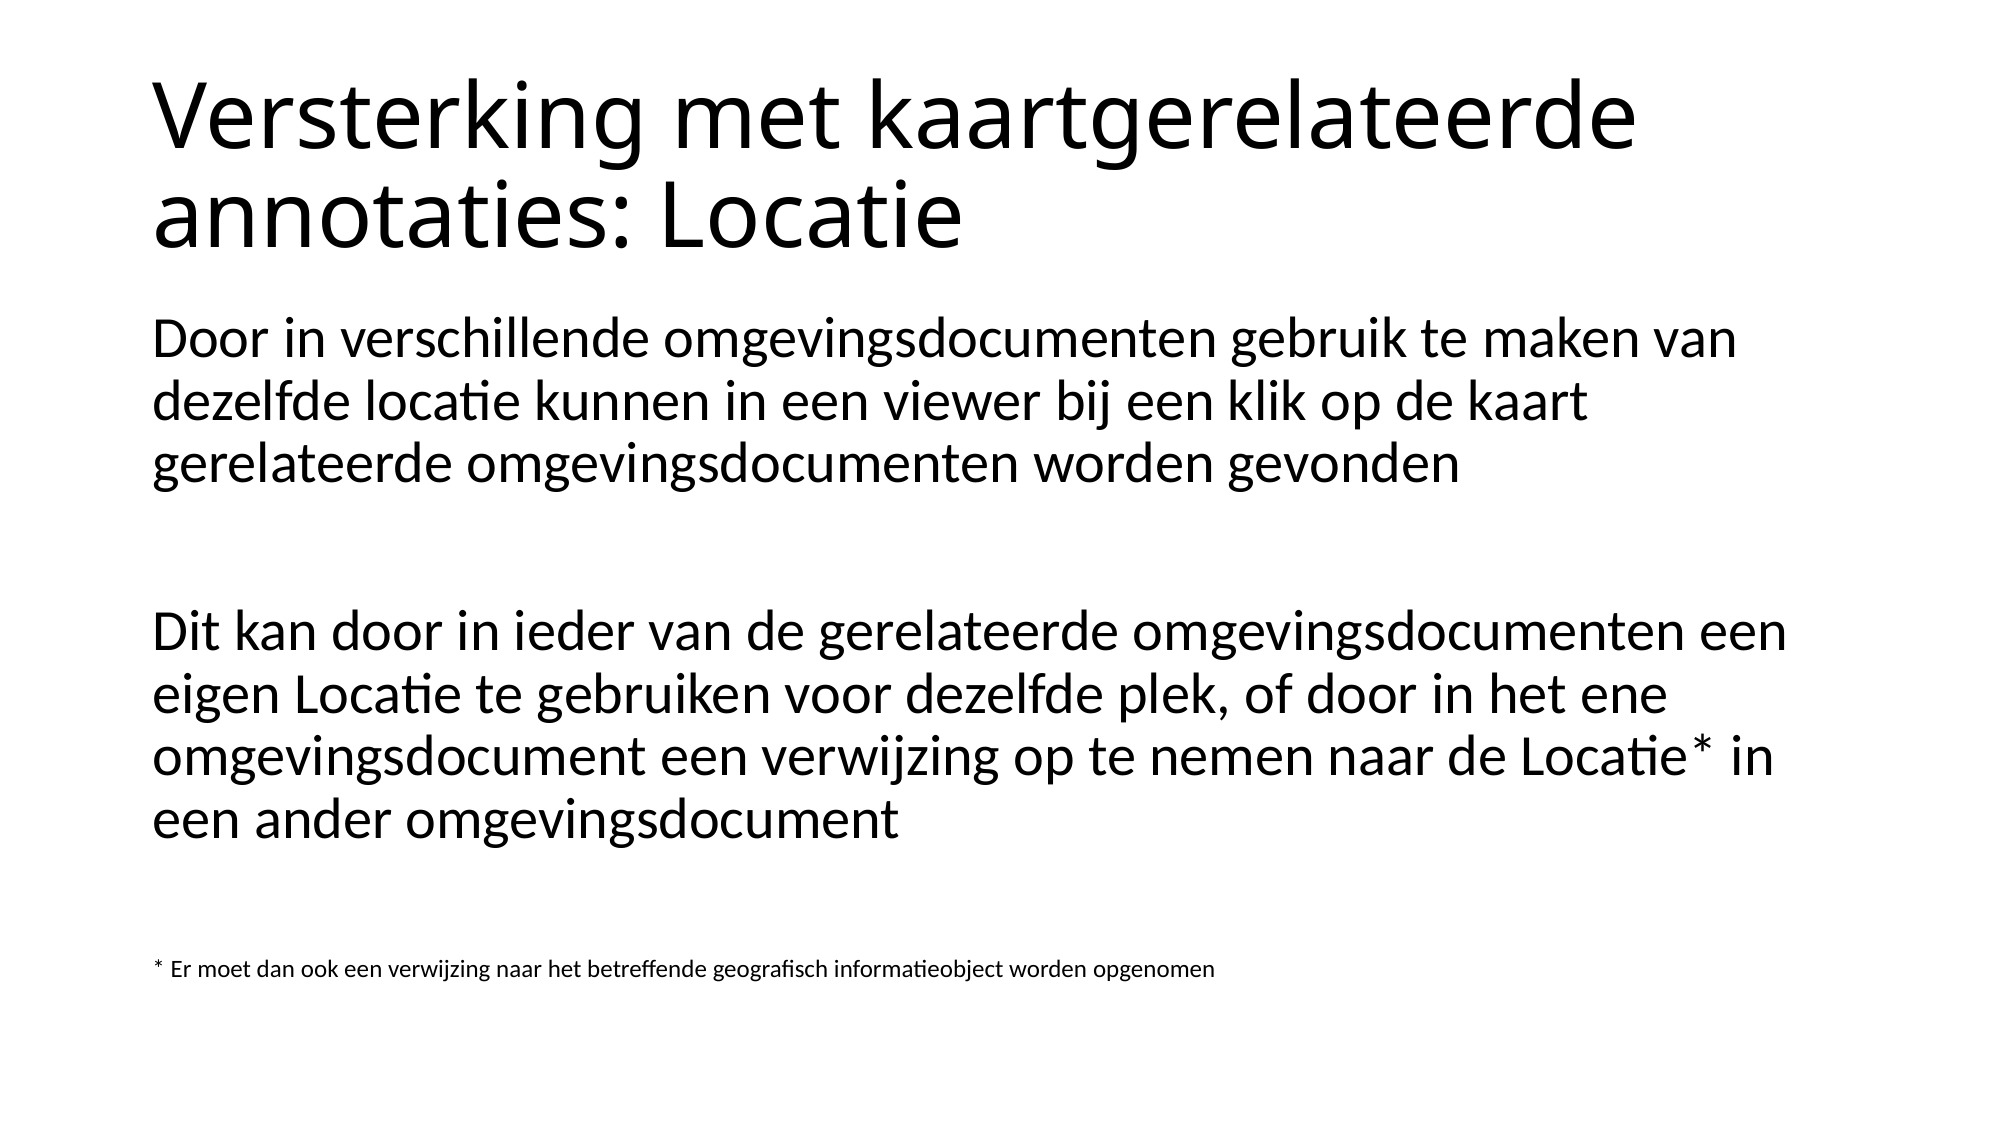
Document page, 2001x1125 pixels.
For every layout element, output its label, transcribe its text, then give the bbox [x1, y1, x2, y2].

title Versterking met kaartgerelateerde annotaties: Locatie [137, 59, 1863, 278]
list Door in verschillende omgevingsdocumenten gebruik te maken van dezelfde locatie kunnen in een viewer bij een klik op de kaart gerelateerde omgevingsdocumenten worden gevonden Dit kan door in ieder van de gerelateerde omgevingsdocumenten een eigen Locatie te gebruiken voor dezelfde plek, of door in het ene omgevingsdocument een verwijzing op te nemen naar de Locatie* in een ander omgevingsdocument * Er moet dan ook een verwijzing naar het betreffende geografisch informatieobject worden opgenomen [137, 299, 1863, 1014]
